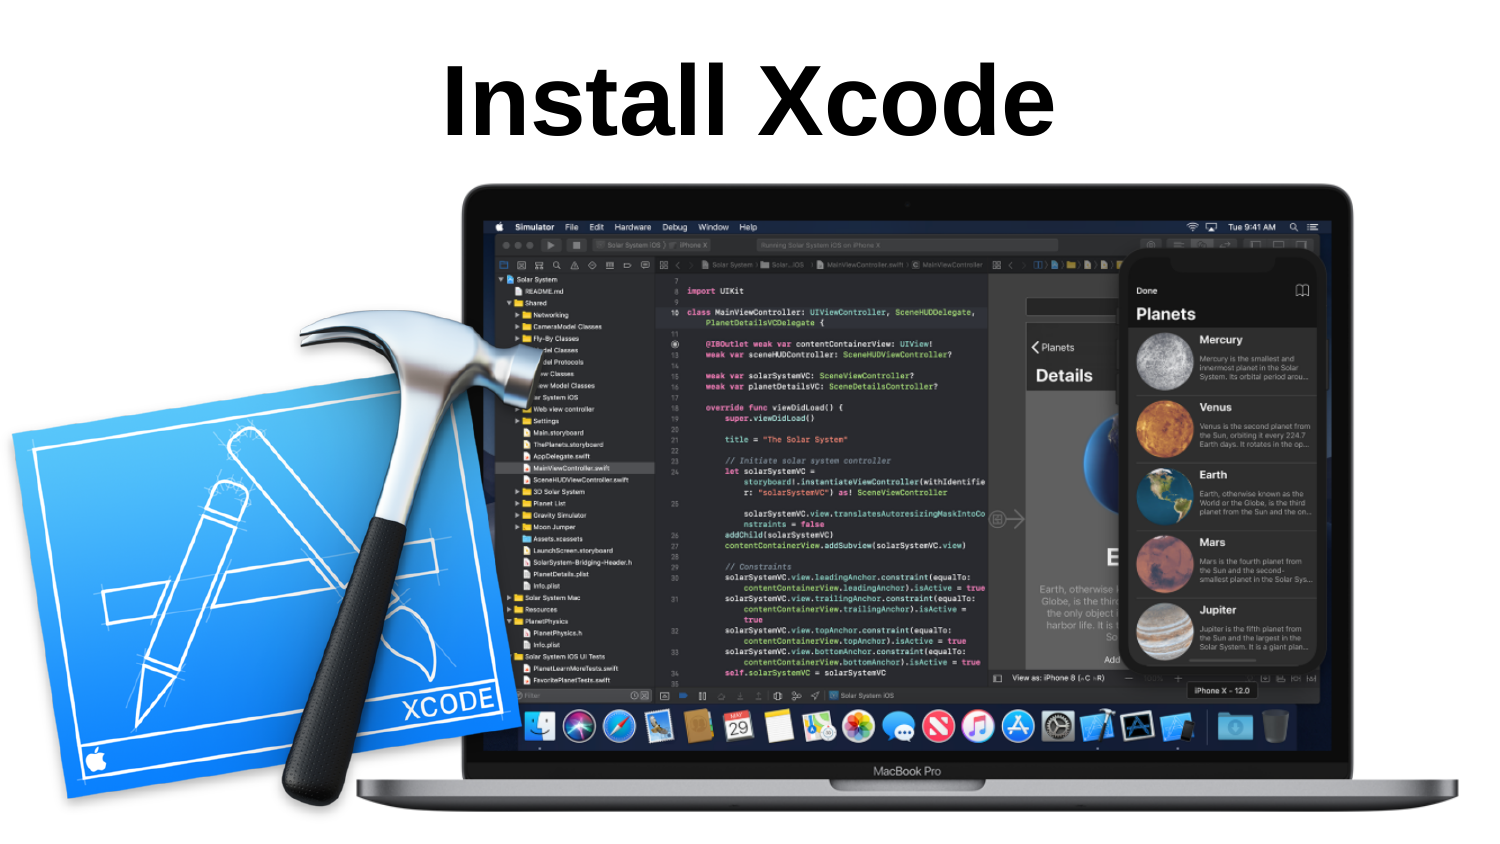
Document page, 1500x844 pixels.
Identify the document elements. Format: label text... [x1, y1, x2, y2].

picture [0, 152, 1488, 844]
text_box Install Xcode [243, 20, 1257, 115]
